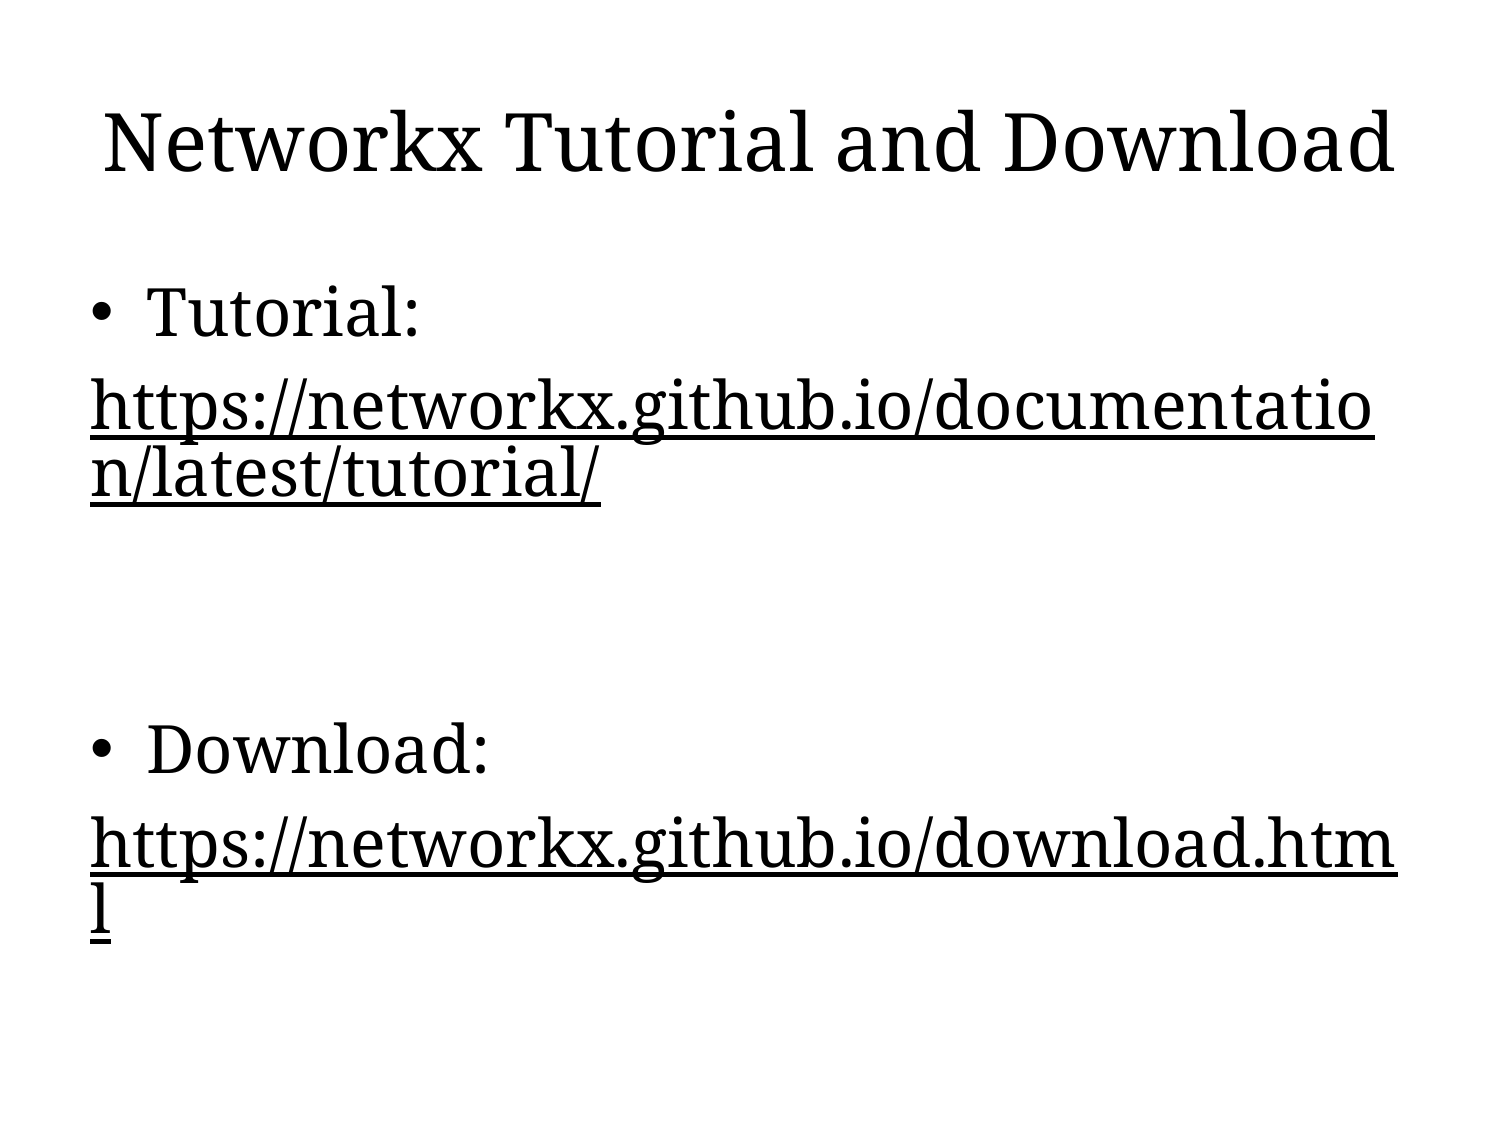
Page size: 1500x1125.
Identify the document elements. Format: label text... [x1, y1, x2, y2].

list Tutorial: https://networkx.github.io/documentation/latest/tutorial/ Download: https://networkx.github.io/download.html [75, 262, 1425, 1005]
title Networkx Tutorial and Download [75, 45, 1425, 233]
